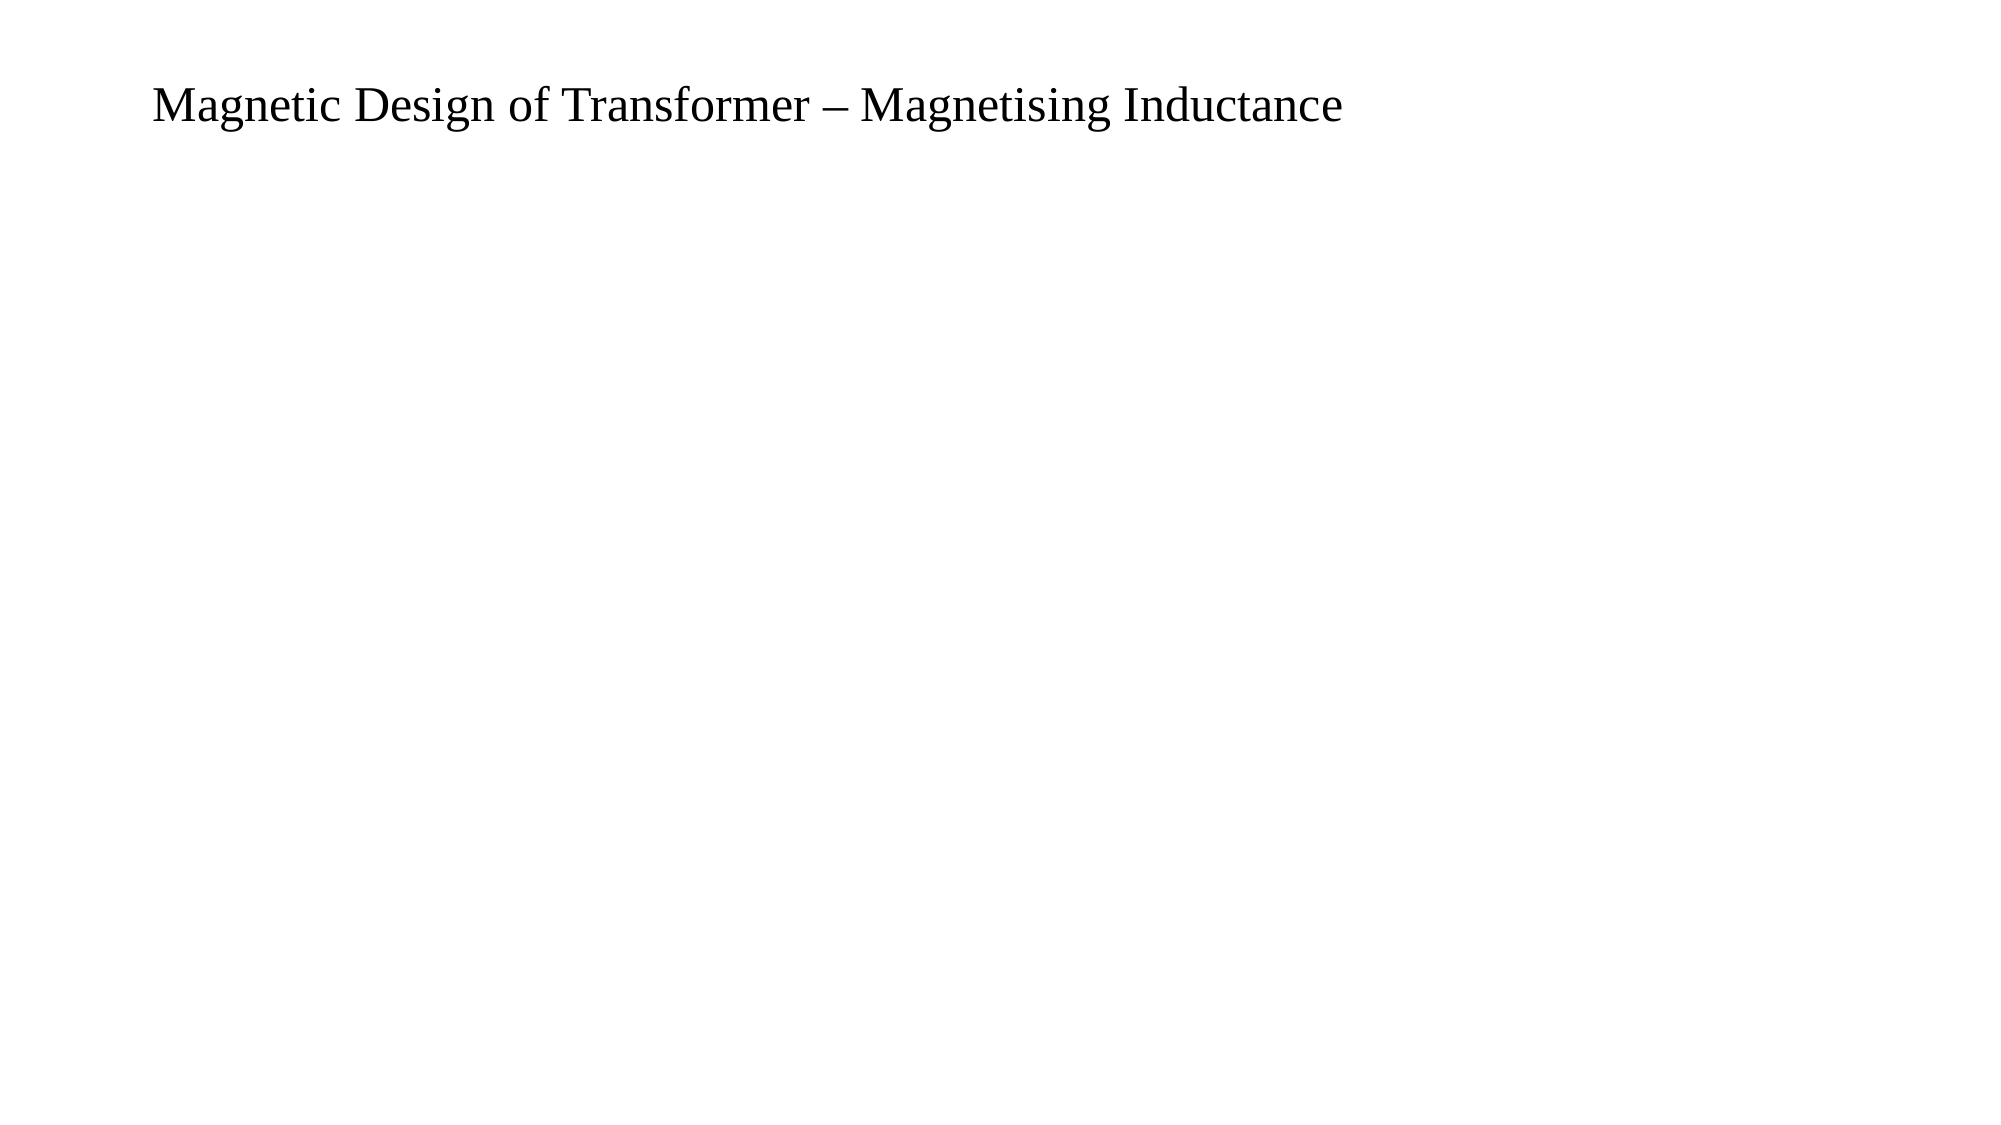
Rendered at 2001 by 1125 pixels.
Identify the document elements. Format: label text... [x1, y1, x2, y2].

title Magnetic Design of Transformer – Magnetising Inductance [137, 52, 1863, 158]
